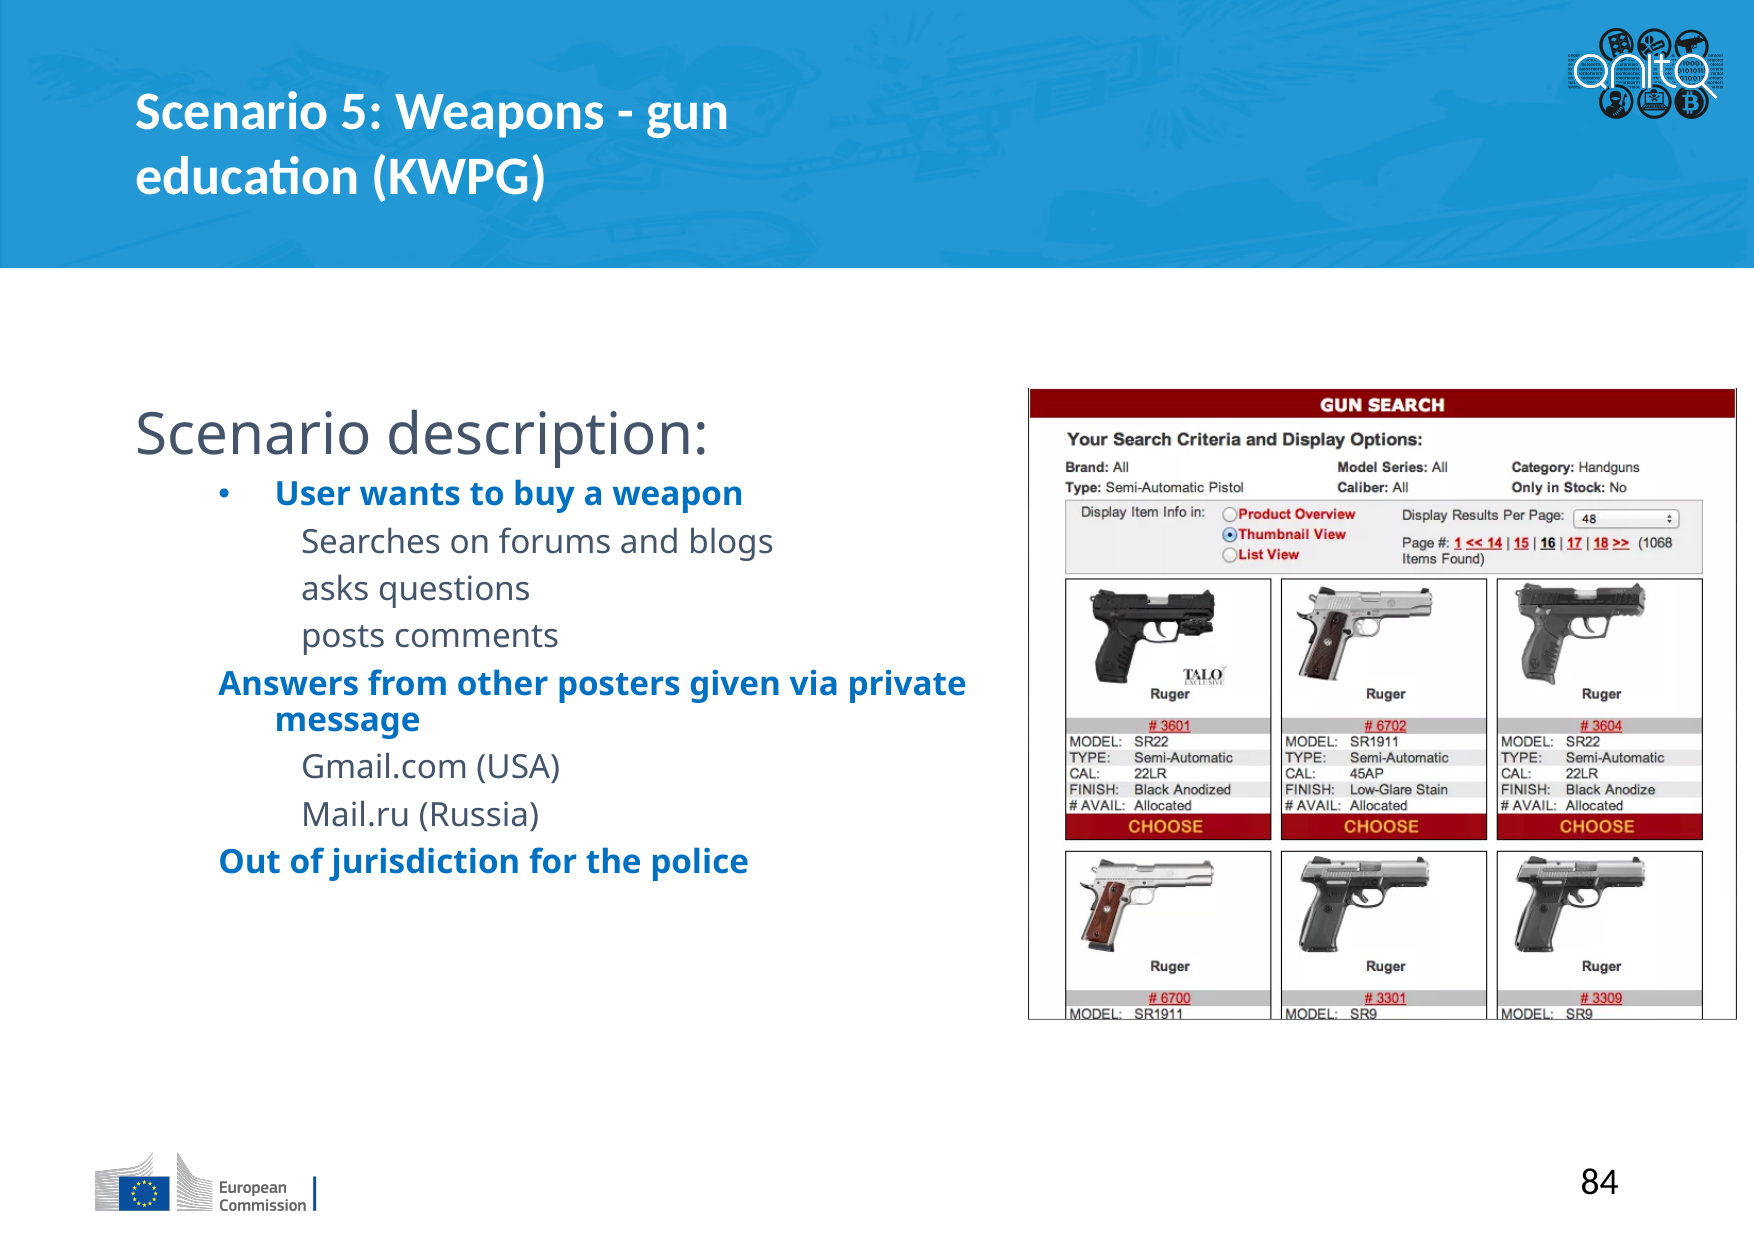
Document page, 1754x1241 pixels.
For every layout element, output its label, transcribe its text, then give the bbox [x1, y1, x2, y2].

slide_number 84 [1238, 1149, 1634, 1216]
picture [1028, 388, 1737, 1020]
list Scenario 5: Weapons - gun education (KWPG) [120, 68, 869, 244]
picture [87, 1145, 323, 1216]
picture [0, 0, 1754, 268]
list Scenario description: User wants to buy a weapon Searches on forums and blogs asks questions posts comments Answers from other posters given via private message Gmail.com (USA) Mail.ru (Russia) Out of jurisdiction for the police [120, 388, 1048, 1150]
